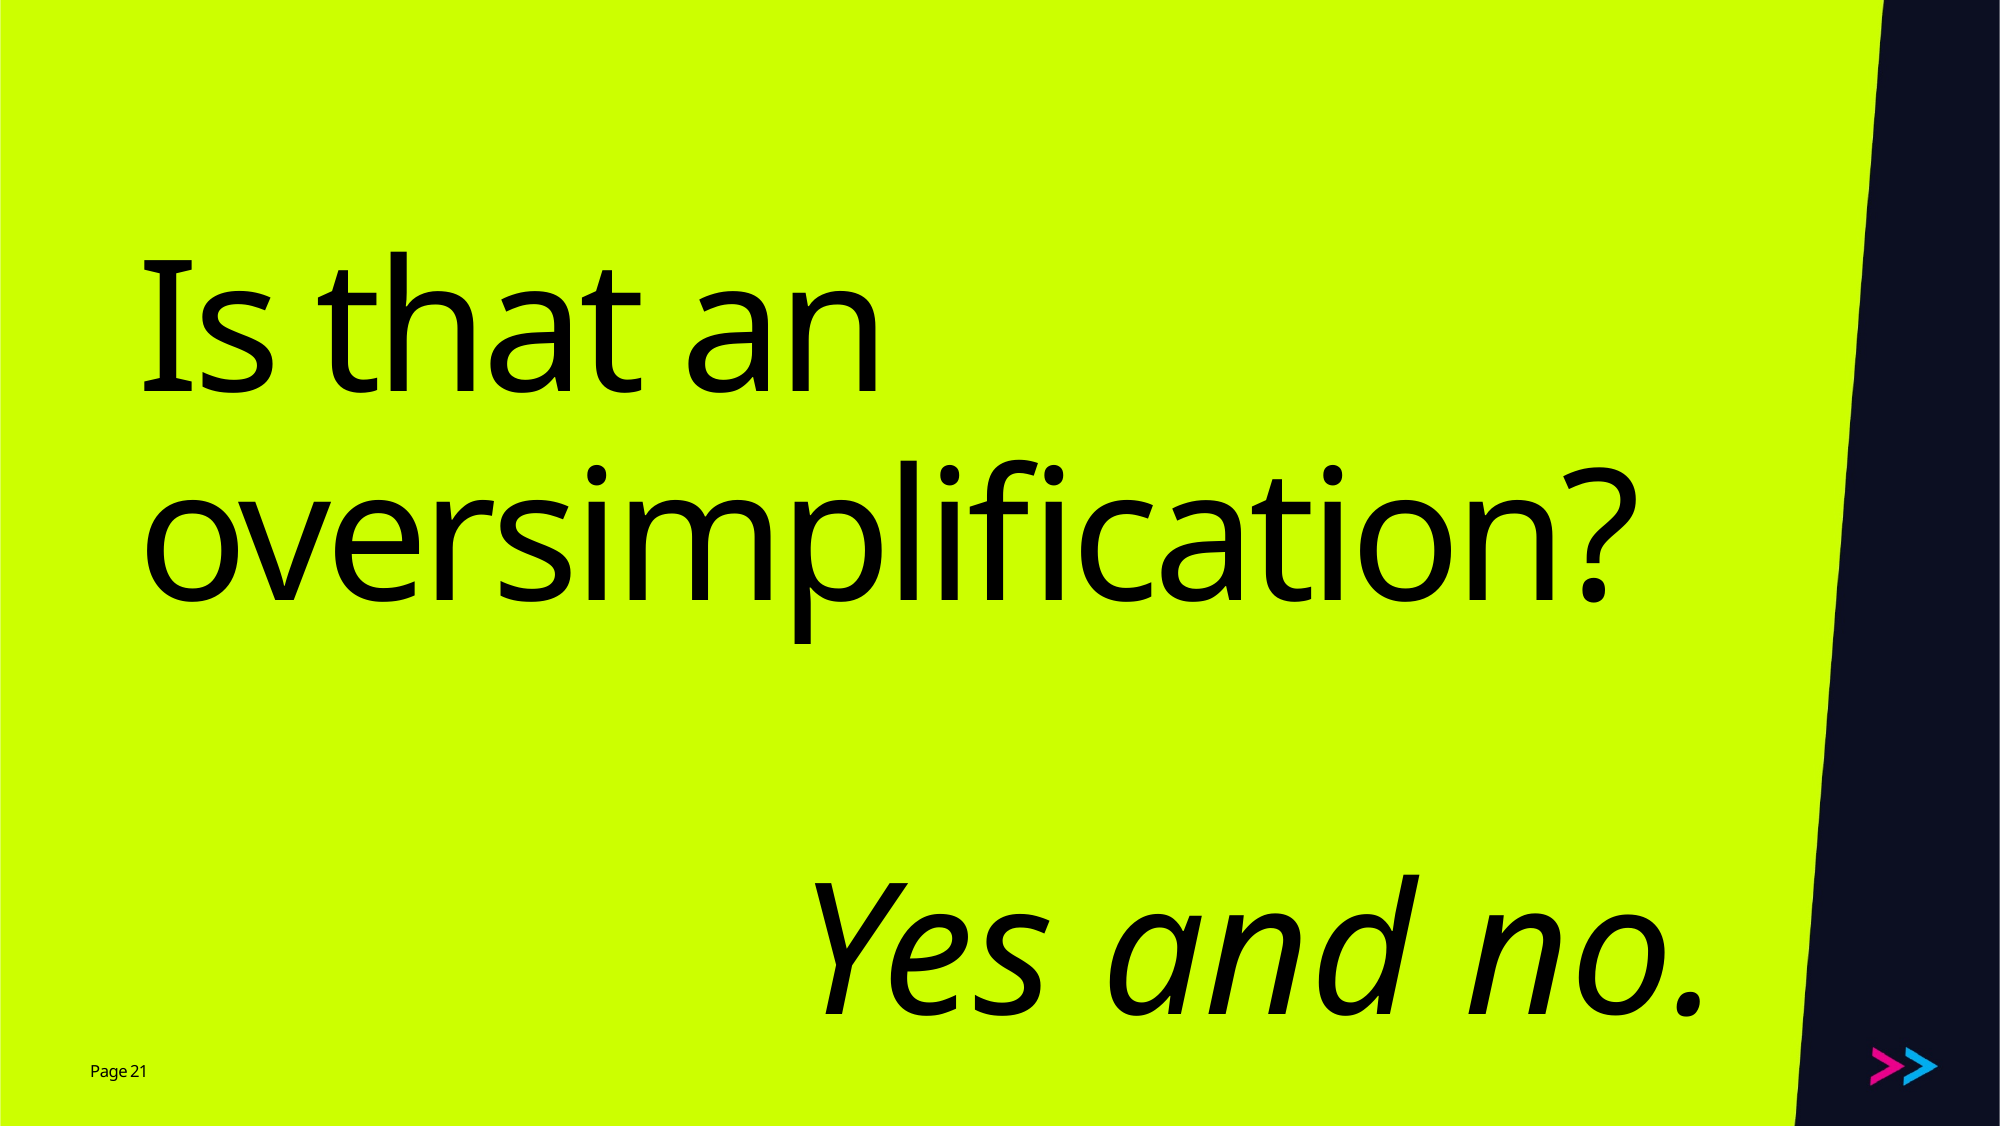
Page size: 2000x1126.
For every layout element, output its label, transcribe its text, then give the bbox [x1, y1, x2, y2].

text_box Yes and no. [784, 823, 1737, 1059]
title Is that an oversimplification? [137, 220, 1697, 965]
picture [0, 0, 2000, 1126]
slide_number 21 [130, 1061, 166, 1113]
